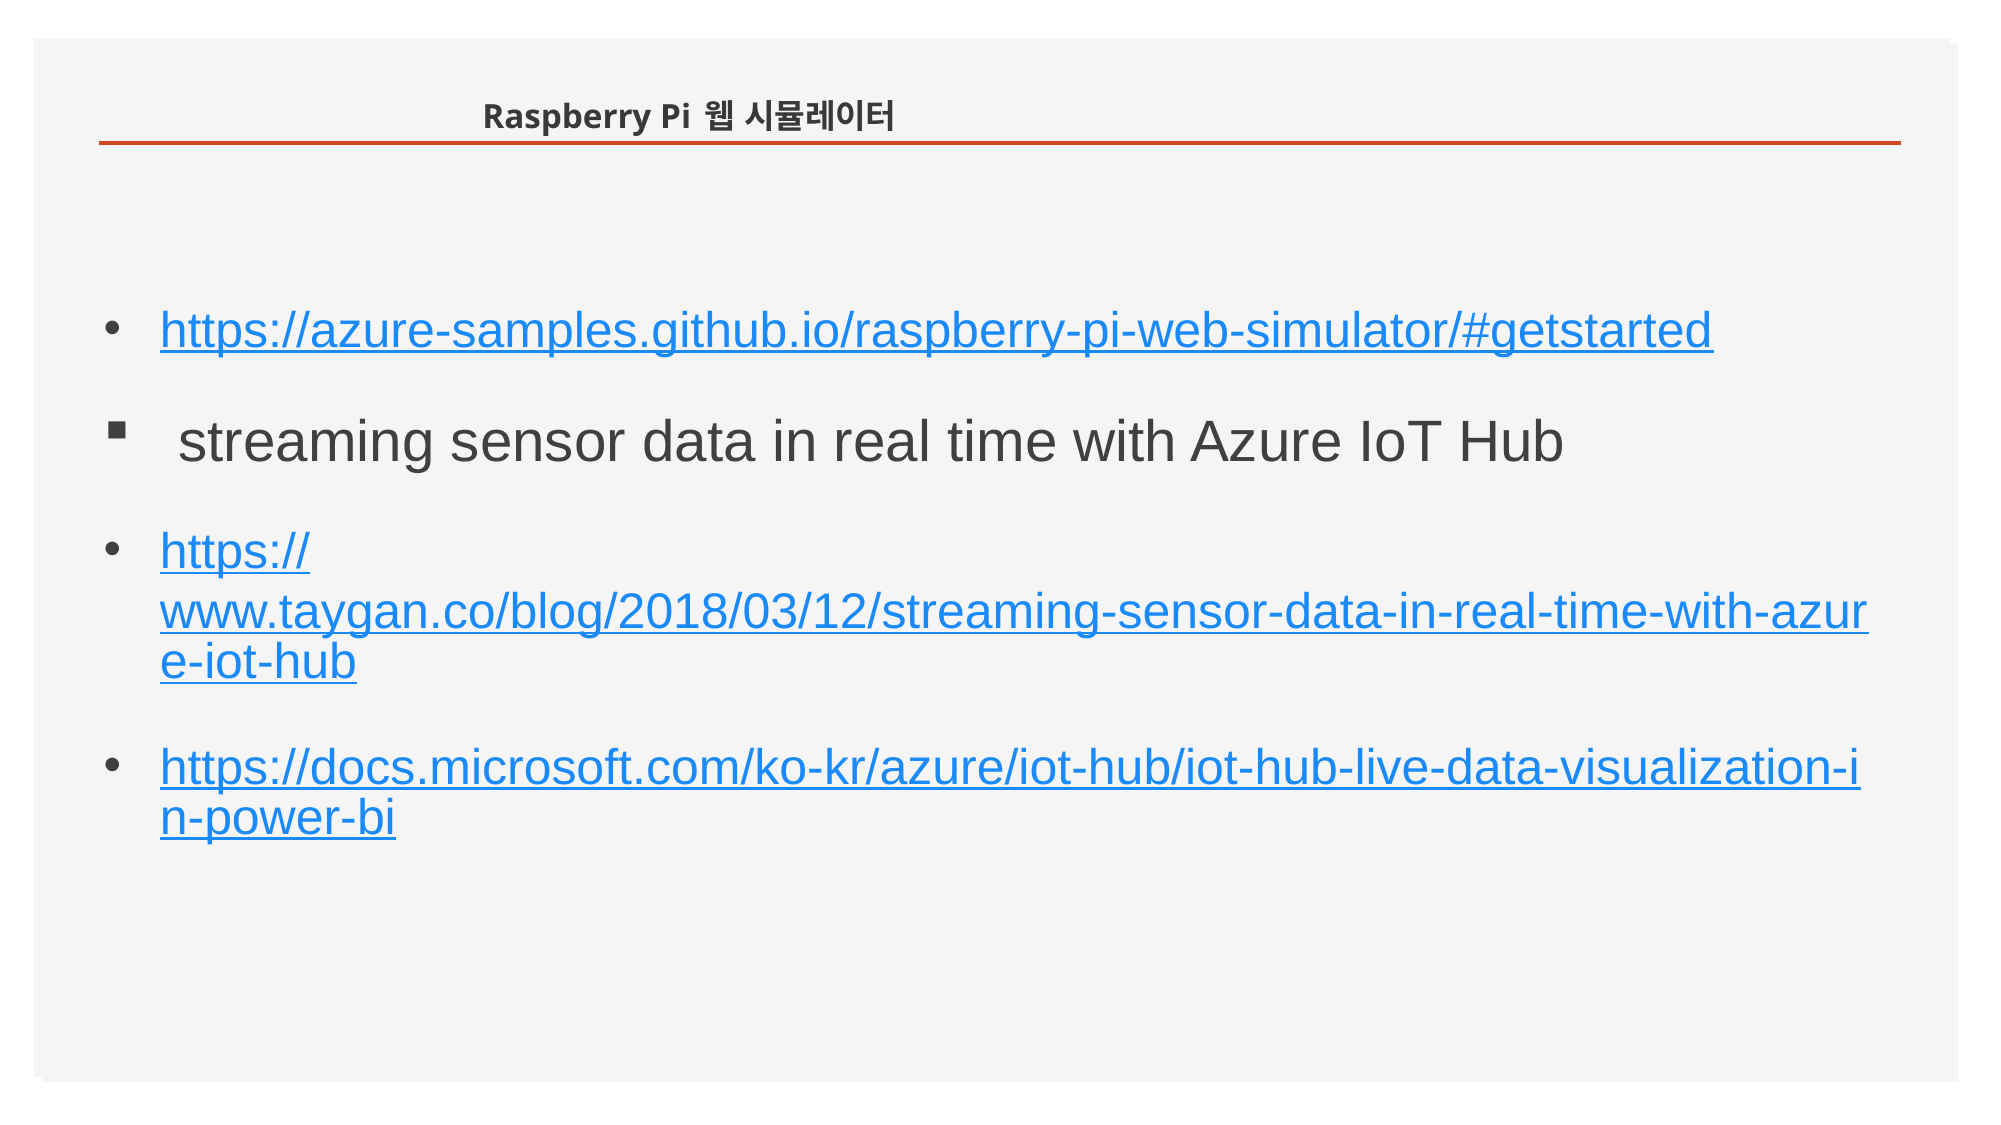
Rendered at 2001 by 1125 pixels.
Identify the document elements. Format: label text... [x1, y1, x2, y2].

list https://azure-samples.github.io/raspberry-pi-web-simulator/#getstarted streaming sensor data in real time with Azure IoT Hub https://www.taygan.co/blog/2018/03/12/streaming-sensor-data-in-real-time-with-azure-iot-hub https://docs.microsoft.com/ko-kr/azure/iot-hub/iot-hub-live-data-visualization-in-power-bi [88, 173, 1889, 1003]
title Raspberry Pi 웹 시뮬레이터 [467, 45, 1589, 143]
